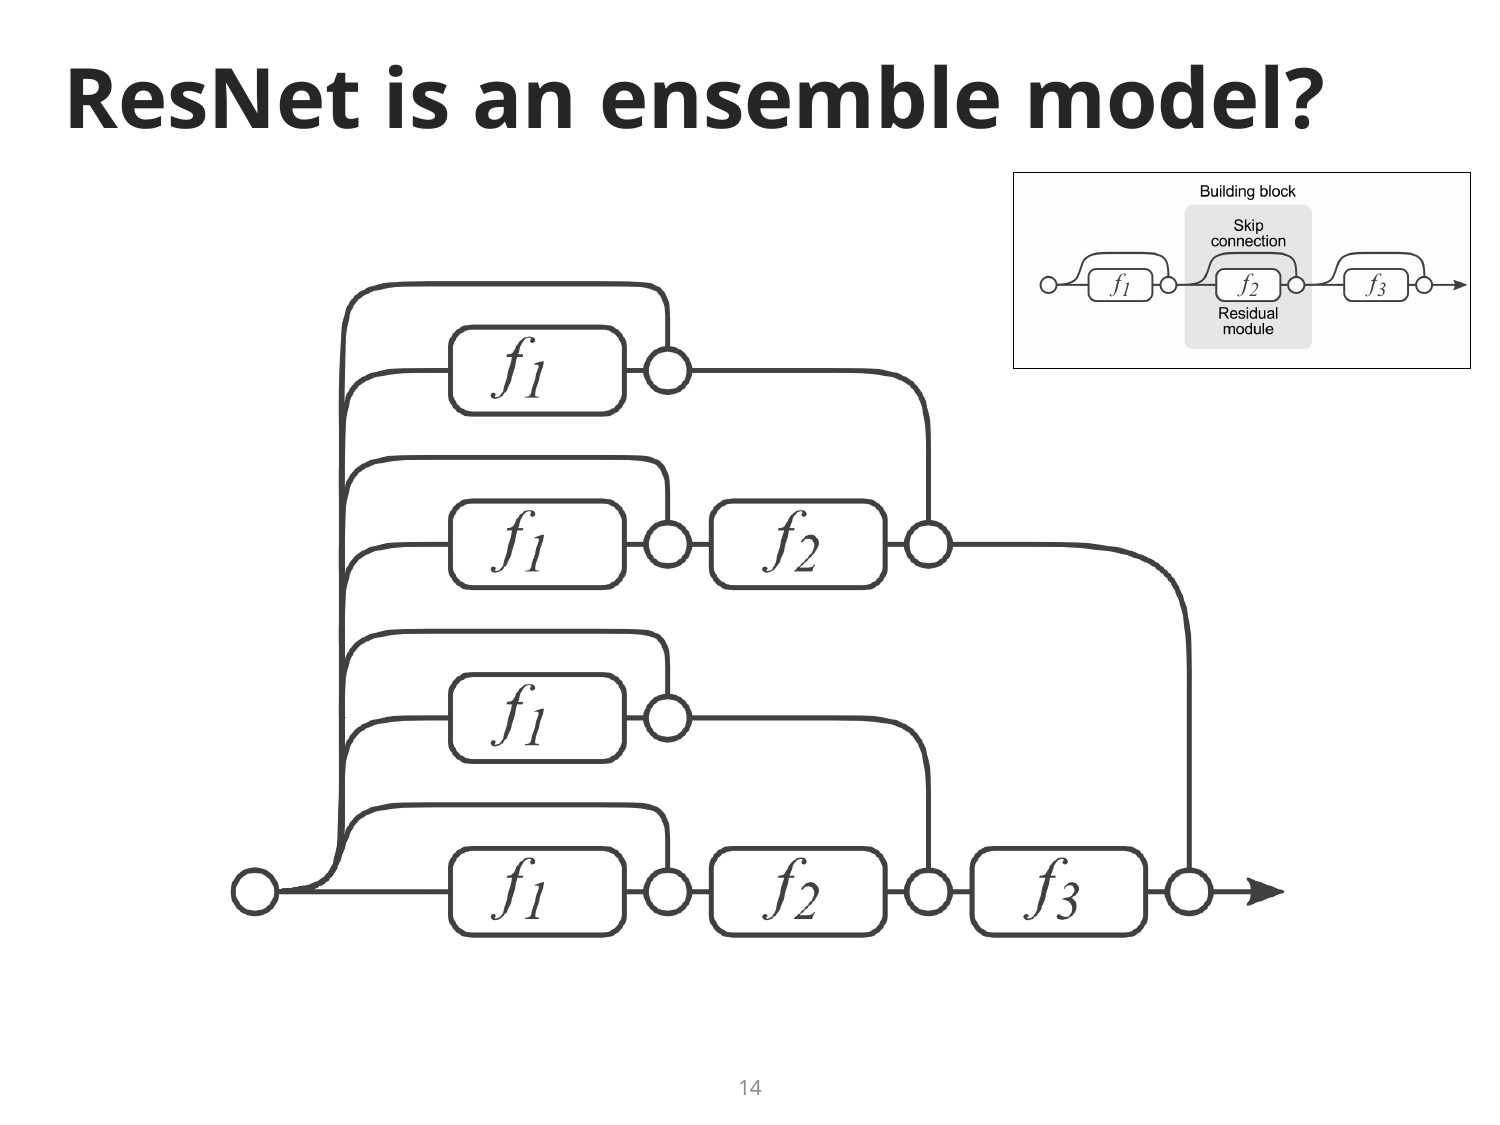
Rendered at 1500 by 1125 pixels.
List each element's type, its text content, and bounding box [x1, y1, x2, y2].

picture [160, 172, 1471, 985]
slide_number 14 [575, 1058, 925, 1119]
title ResNet is an ensemble model? [48, 41, 1456, 149]
